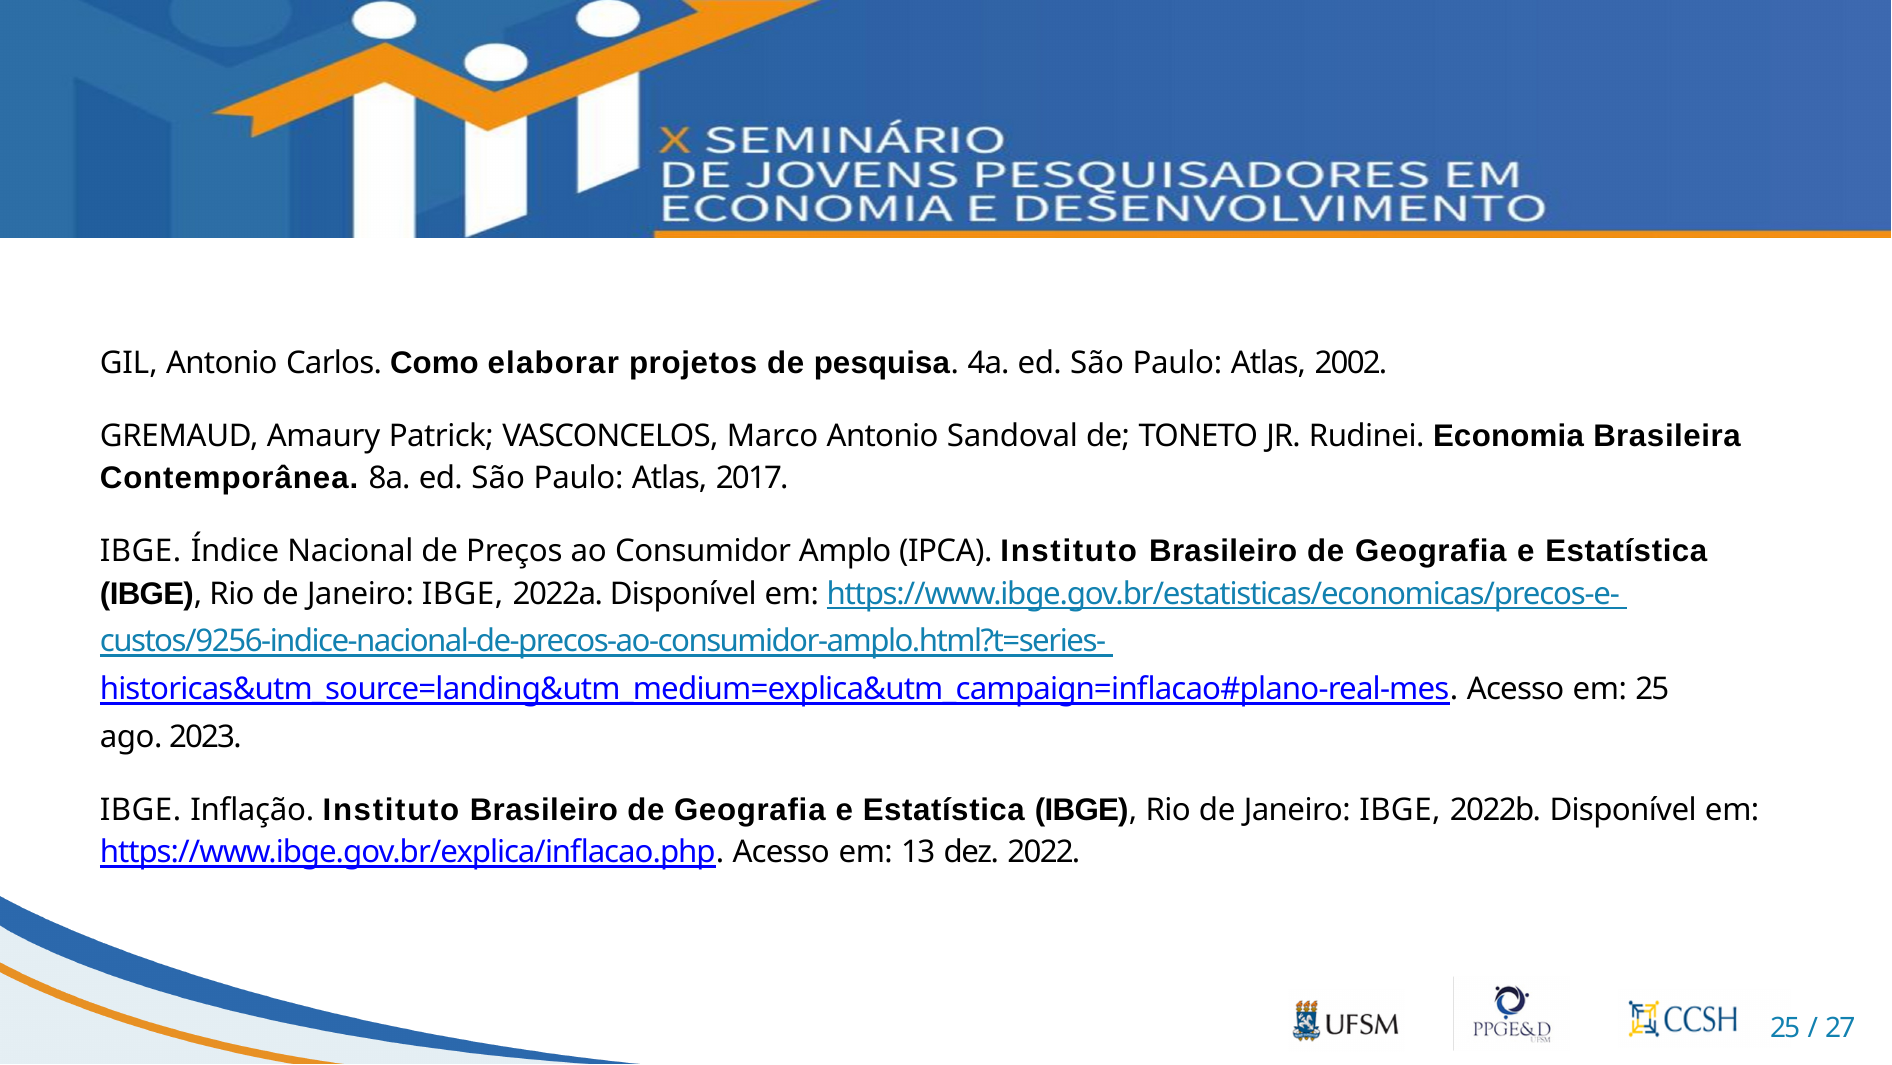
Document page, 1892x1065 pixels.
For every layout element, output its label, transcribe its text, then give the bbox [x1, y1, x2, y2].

slide_number 13 / 27 [1797, 1005, 1868, 1065]
text_box GIL, Antonio Carlos. Como elaborar projetos de pesquisa. 4a. ed. São Paulo: Atlas, 2002. GREMAUD, Amaury Patrick; VASCONCELOS, Marco Antonio Sandoval de; TONETO JR. Rudinei. Economia Brasileira Contemporânea. 8a. ed. São Paulo: Atlas, 2017. IBGE. Índice Nacional de Preços ao Consumidor Amplo (IPCA). Instituto Brasileiro de Geografia e Estatística (IBGE), Rio de Janeiro: IBGE, 2022a. Disponível em: https://www.ibge.gov.br/estatisticas/economicas/precos-e- custos/9256-indice-nacional-de-precos-ao-consumidor-amplo.html?t=series- historicas&utm_source=landing&utm_medium=explica&utm_campaign=inflacao#plano-real-mes. Acesso em: 25 ago. 2023. IBGE. Inflação. Instituto Brasileiro de Geografia e Estatística (IBGE), Rio de Janeiro: IBGE, 2022b. Disponível em: https://www.ibge.gov.br/explica/inflacao.php. Acesso em: 13 dez. 2022. [97, 340, 1775, 875]
picture [0, 0, 1891, 238]
picture [0, 895, 1791, 1065]
